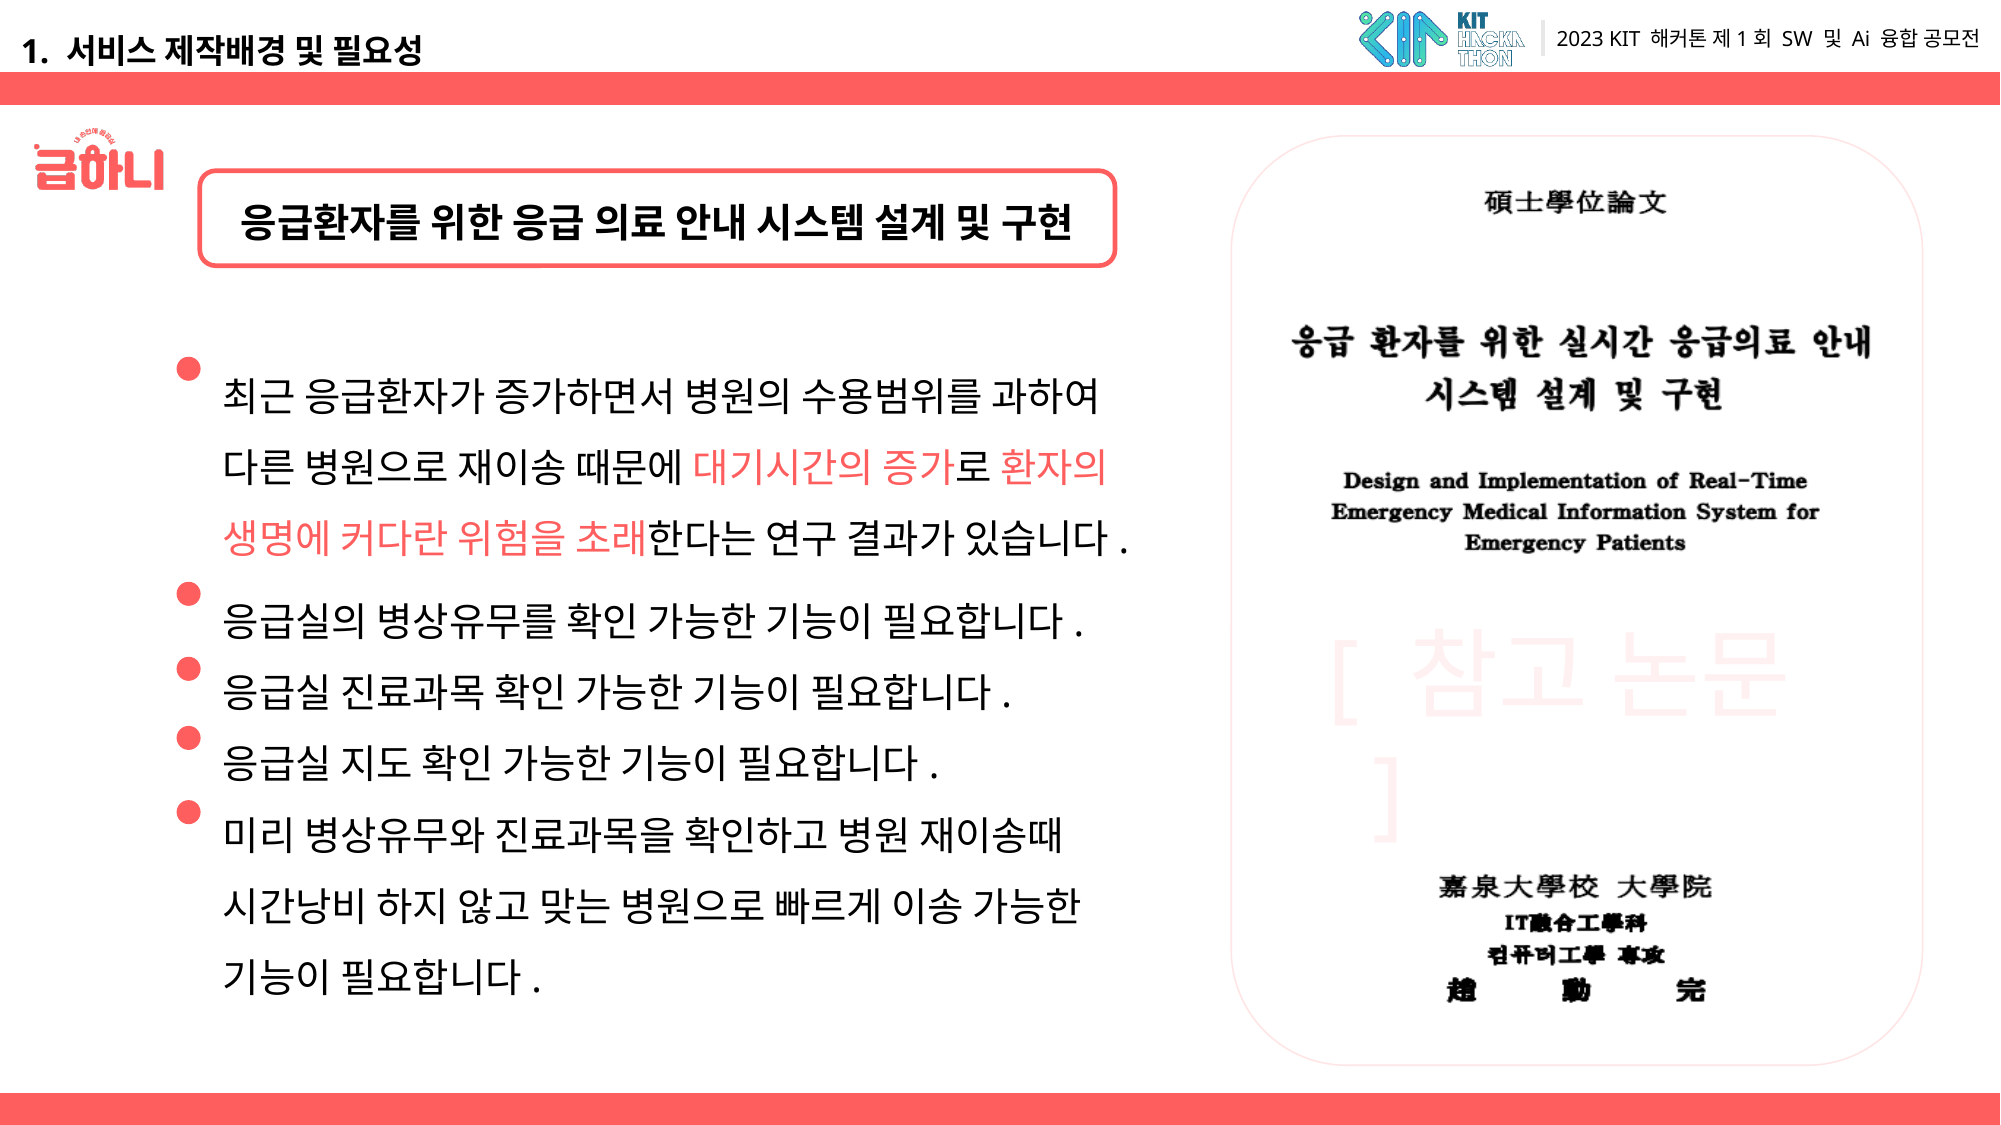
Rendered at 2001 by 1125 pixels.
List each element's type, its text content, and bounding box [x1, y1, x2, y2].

text_box [177, 582, 200, 606]
text_box [177, 800, 200, 824]
text_box [0, 73, 2000, 104]
picture [1233, 135, 1921, 1064]
text_box 최근 응급환자가 증가하면서 병원의 수용범위를 과하여 다른 병원으로 재이송 때문에 대기시간의 증가로 환자의 생명에 커다란 위험을 초래한다는 연구 결과가 있습니다. [207, 332, 1194, 568]
text_box 응급환자를 위한 응급 의료 안내 시스템 설계 및 구현 [199, 170, 1116, 266]
text_box [177, 657, 200, 681]
picture [25, 123, 169, 193]
text_box [177, 357, 200, 381]
text_box 응급실의 병상유무를 확인 가능한 기능이 필요합니다. 응급실 진료과목 확인 가능한 기능이 필요합니다. 응급실 지도 확인 가능한 기능이 필요합니다. 미리 병상유무와 진료과목을 확인하고 병원 재이송때 시간낭비 하지 않고 맞는 병원으로 빠르게 이송 가능한 기능이 필요합니다. [207, 558, 1144, 1024]
text_box [0, 1094, 2000, 1125]
text_box [177, 726, 200, 750]
picture [1359, 11, 1525, 67]
